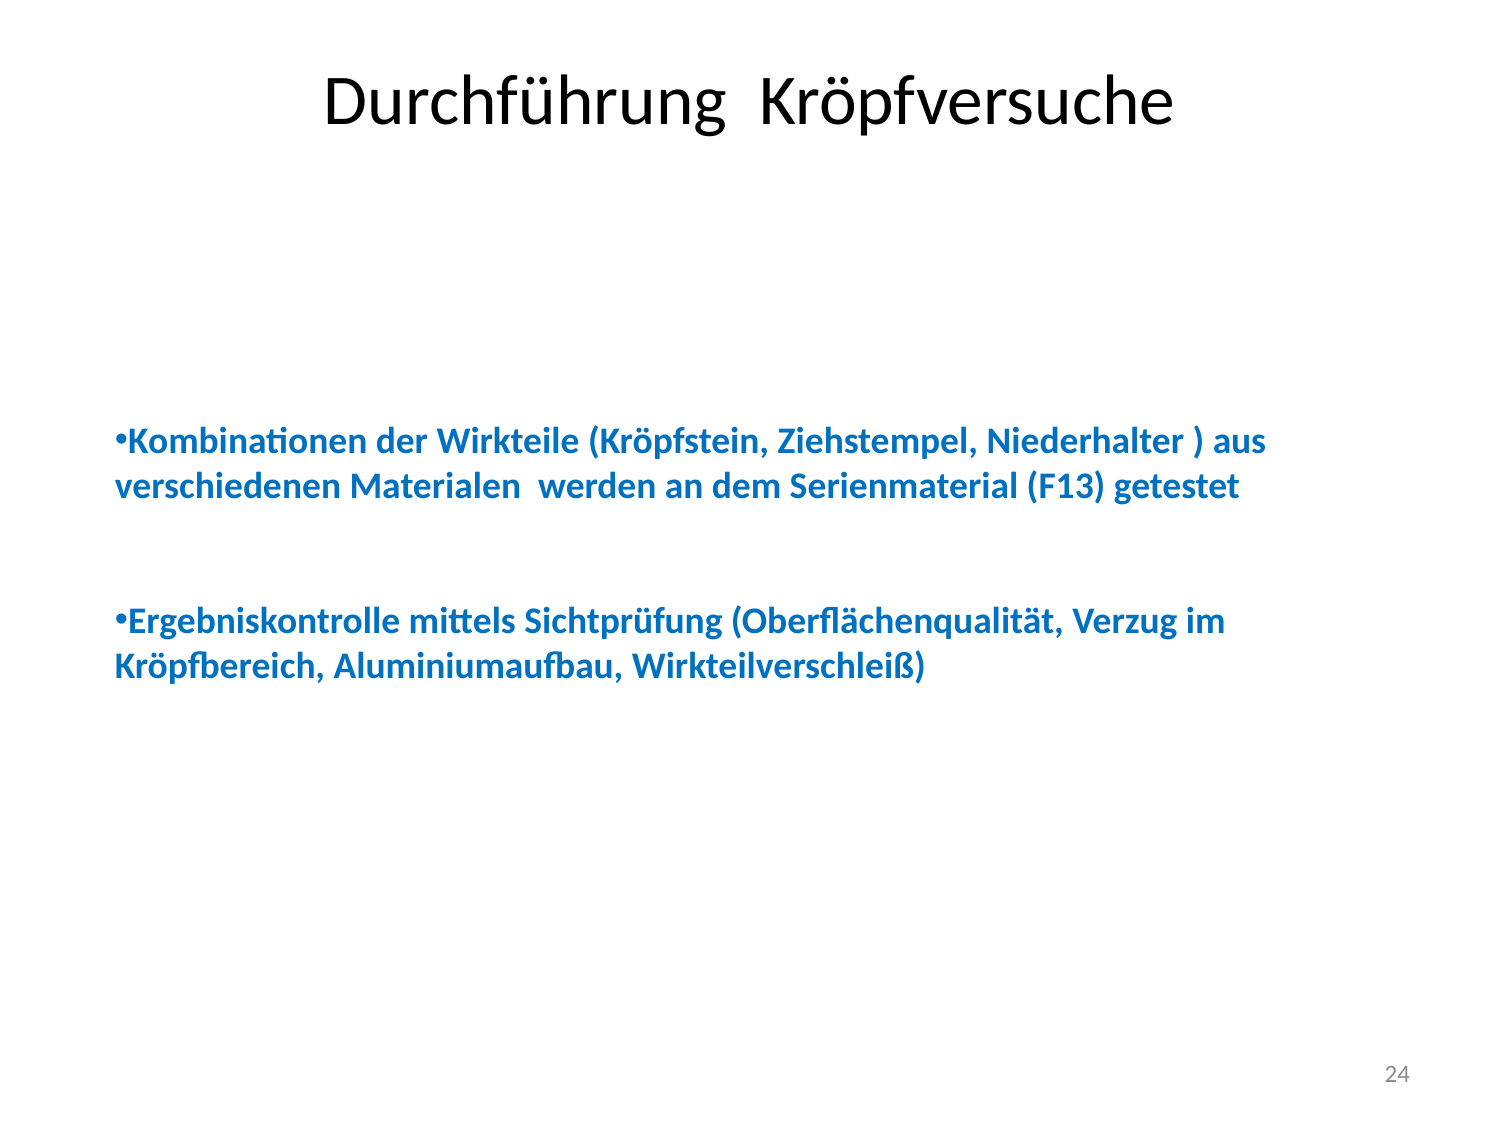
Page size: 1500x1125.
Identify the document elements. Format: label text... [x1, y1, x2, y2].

title Durchführung Kröpfversuche [75, 45, 1425, 233]
slide_number 24 [1074, 1042, 1425, 1103]
text_box Kombinationen der Wirkteile (Kröpfstein, Ziehstempel, Niederhalter ) aus verschiedenen Materialen werden an dem Serienmaterial (F13) getestet Ergebniskontrolle mittels Sichtprüfung (Oberflächenqualität, Verzug im Kröpfbereich, Aluminiumaufbau, Wirkteilverschleiß) [100, 408, 1388, 694]
